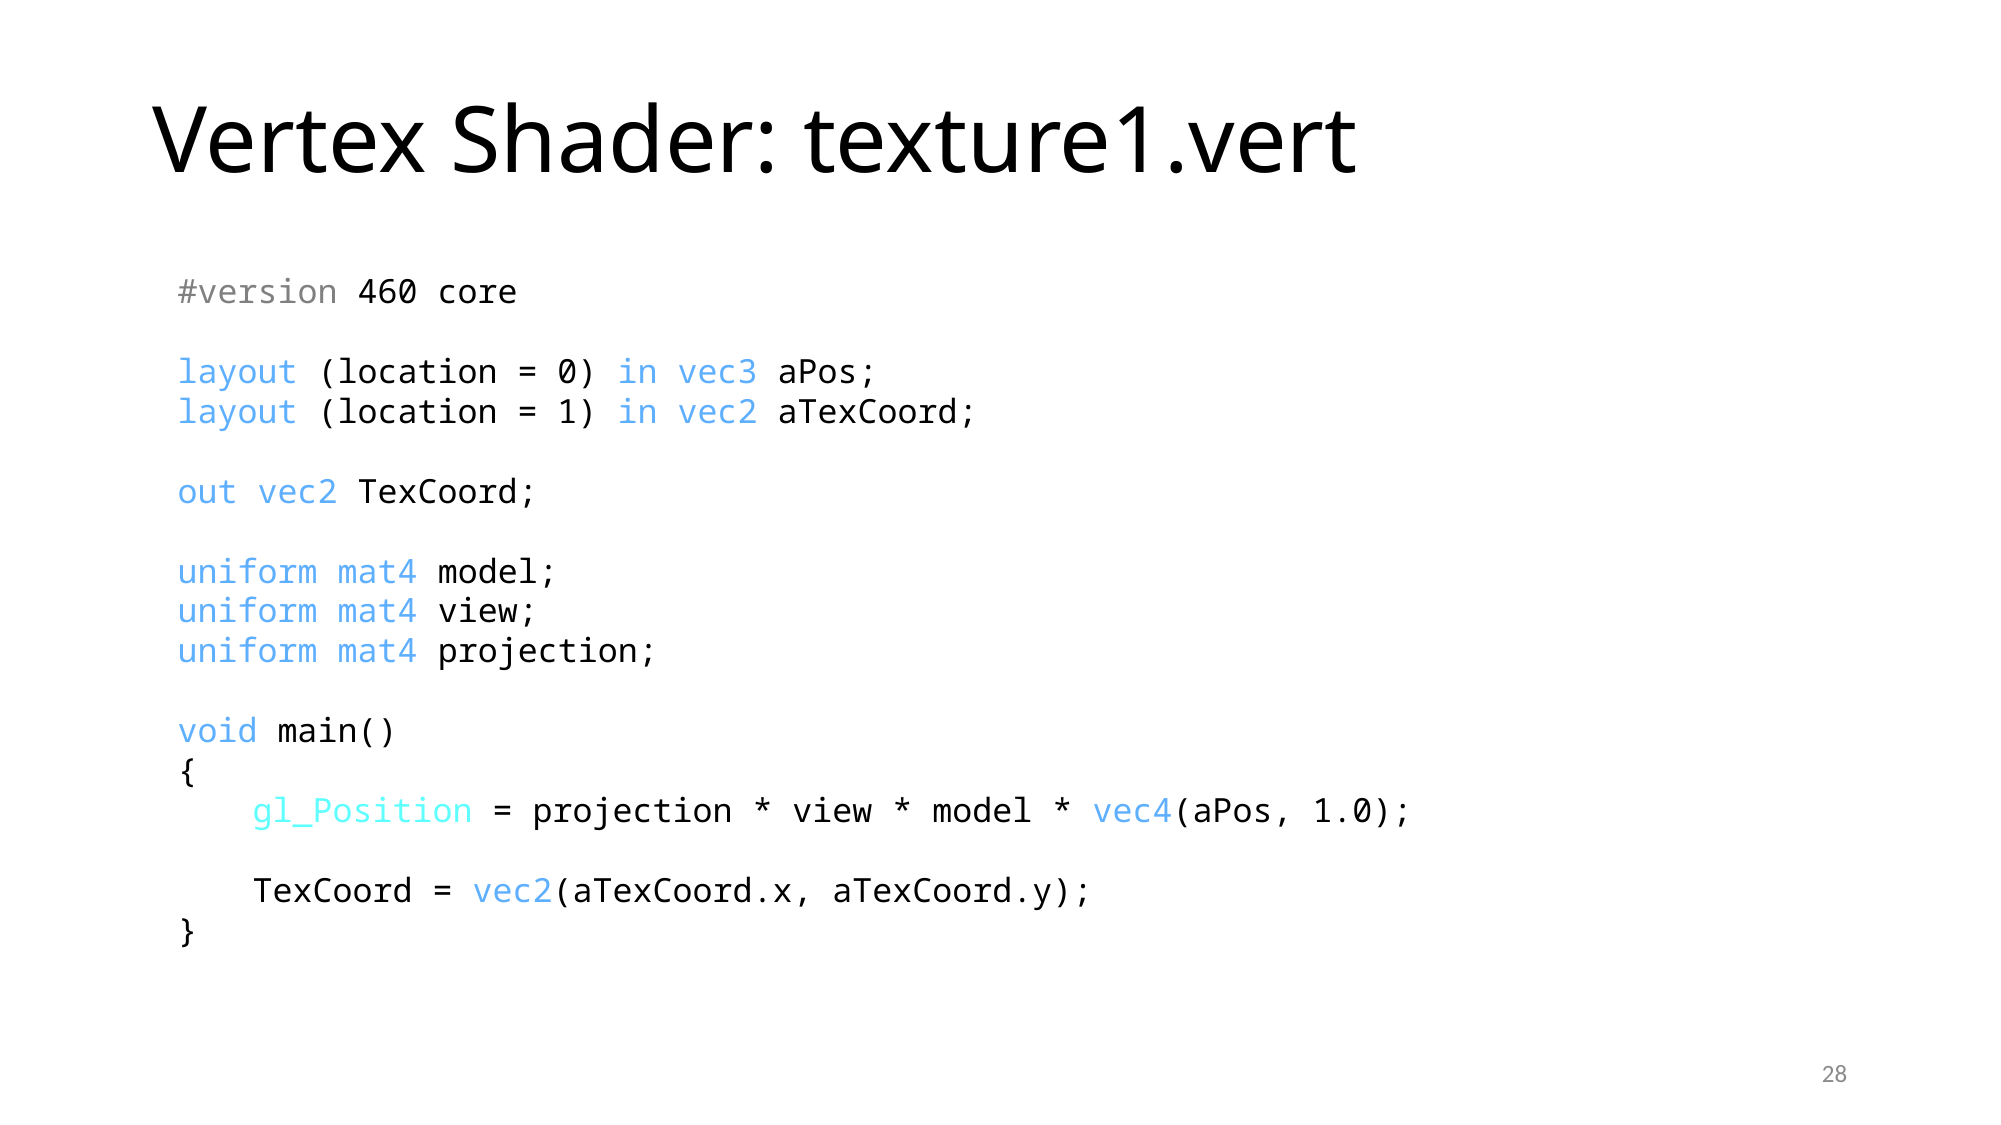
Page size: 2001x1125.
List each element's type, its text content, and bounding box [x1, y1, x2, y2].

text_box #version 460 core layout (location = 0) in vec3 aPos; layout (location = 1) in vec2 aTexCoord; out vec2 TexCoord; uniform mat4 model; uniform mat4 view; uniform mat4 projection; void main() { gl_Position = projection * view * model * vec4(aPos, 1.0); TexCoord = vec2(aTexCoord.x, aTexCoord.y); } [162, 262, 1692, 957]
title Vertex Shader: texture1.vert [137, 59, 1863, 226]
slide_number 28 [1412, 1042, 1863, 1103]
